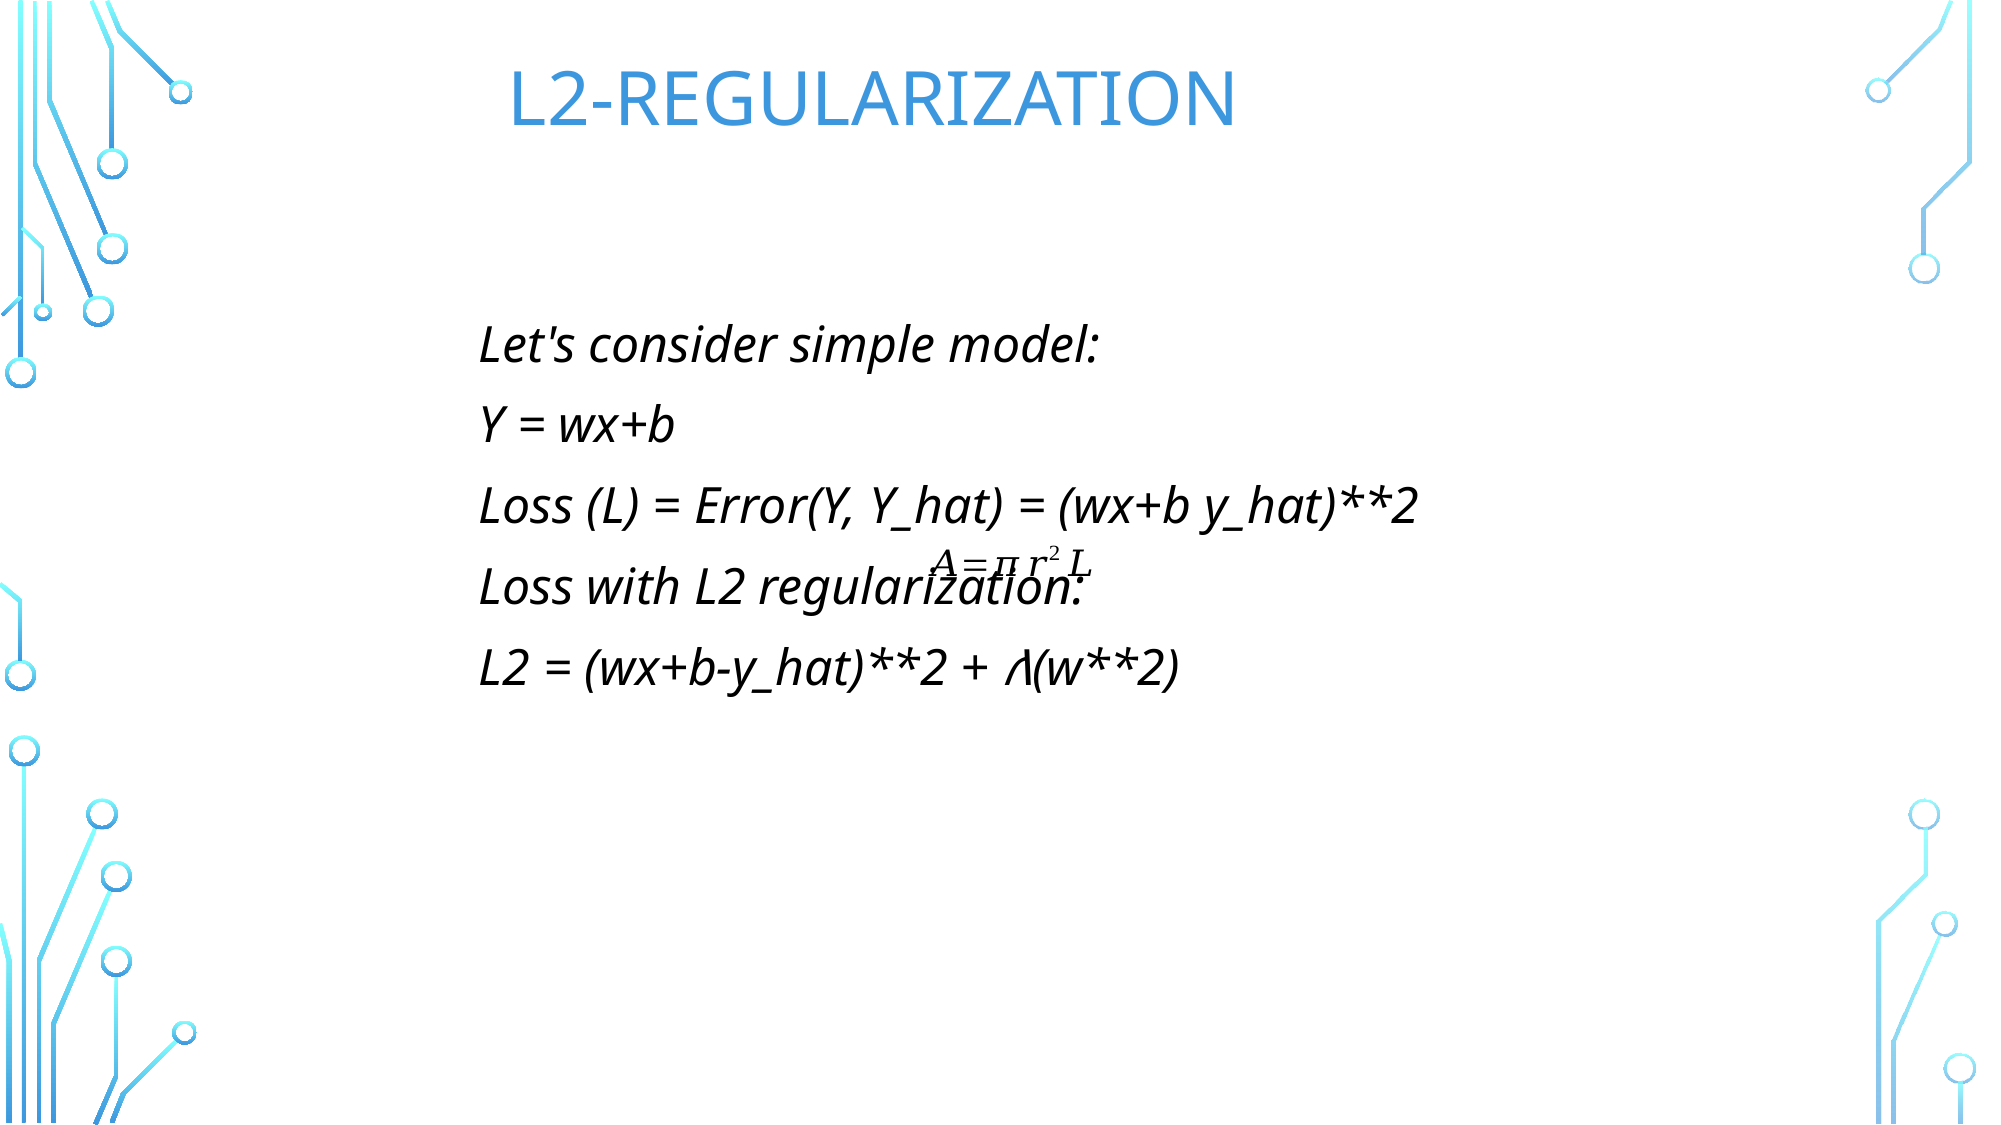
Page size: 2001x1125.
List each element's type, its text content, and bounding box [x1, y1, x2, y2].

title L2-Regularization [173, 0, 1682, 204]
text_box Let's consider simple model: Y = wx+b Loss (L) = Error(Y, Y_hat) = (wx+b y_hat)**2 Loss with L2 regularization: L2 = (wx+b-y_hat)**2 + ለ(w**2) [164, 304, 1654, 844]
